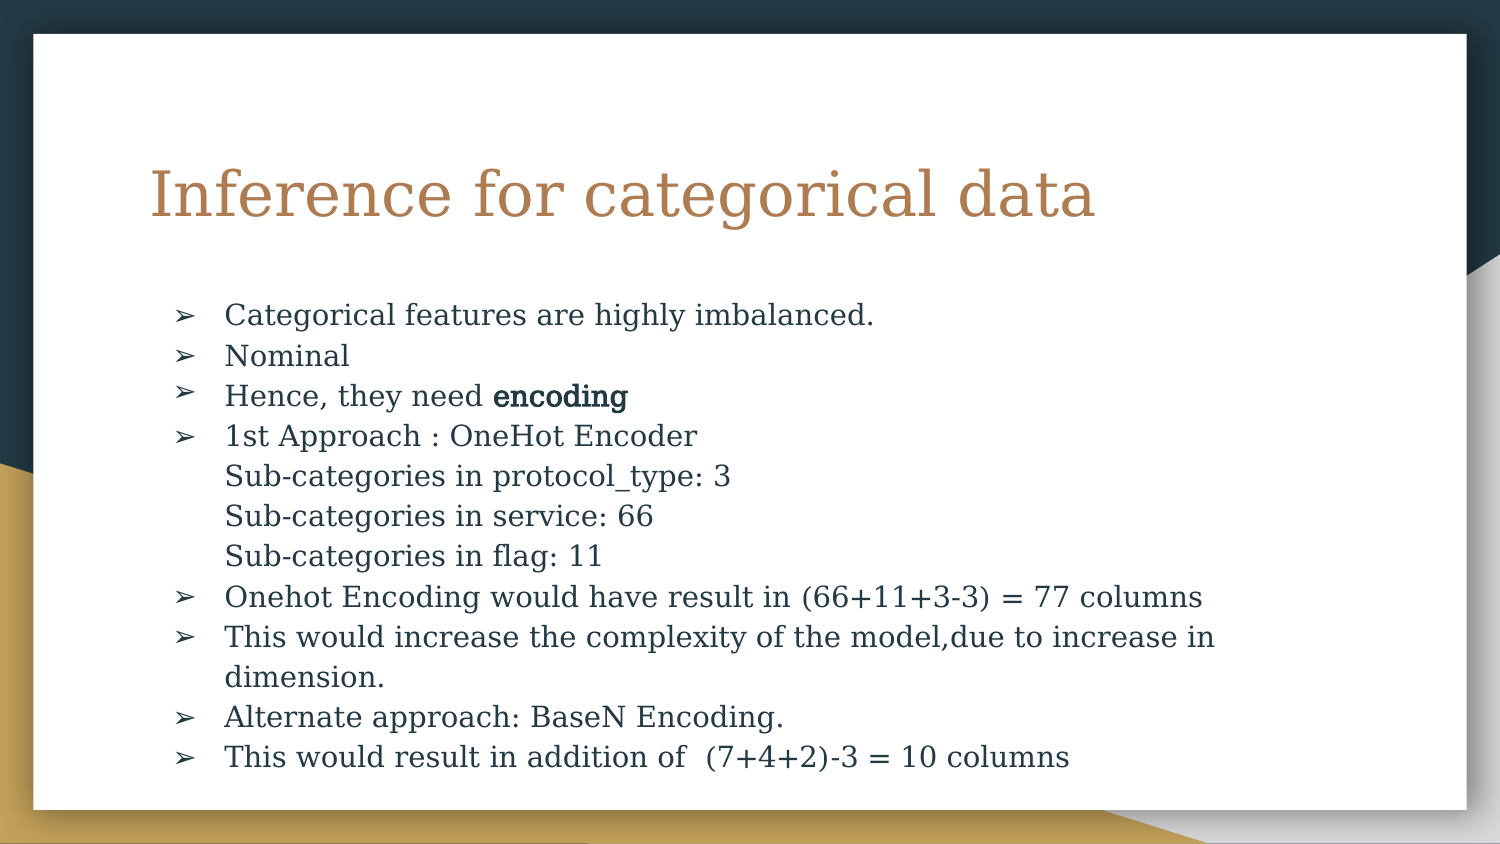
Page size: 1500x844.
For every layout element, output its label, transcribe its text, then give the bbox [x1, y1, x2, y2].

title Inference for categorical data [134, 138, 1366, 276]
list Categorical features are highly imbalanced. Nominal Hence, they need encoding 1st Approach : OneHot Encoder Sub-categories in protocol_type: 3 Sub-categories in service: 66 Sub-categories in flag: 11 Onehot Encoding would have result in (66+11+3-3) = 77 columns This would increase the complexity of the model,due to increase in dimension. Alternate approach: BaseN Encoding. This would result in addition of (7+4+2)-3 = 10 columns [134, 276, 1366, 790]
